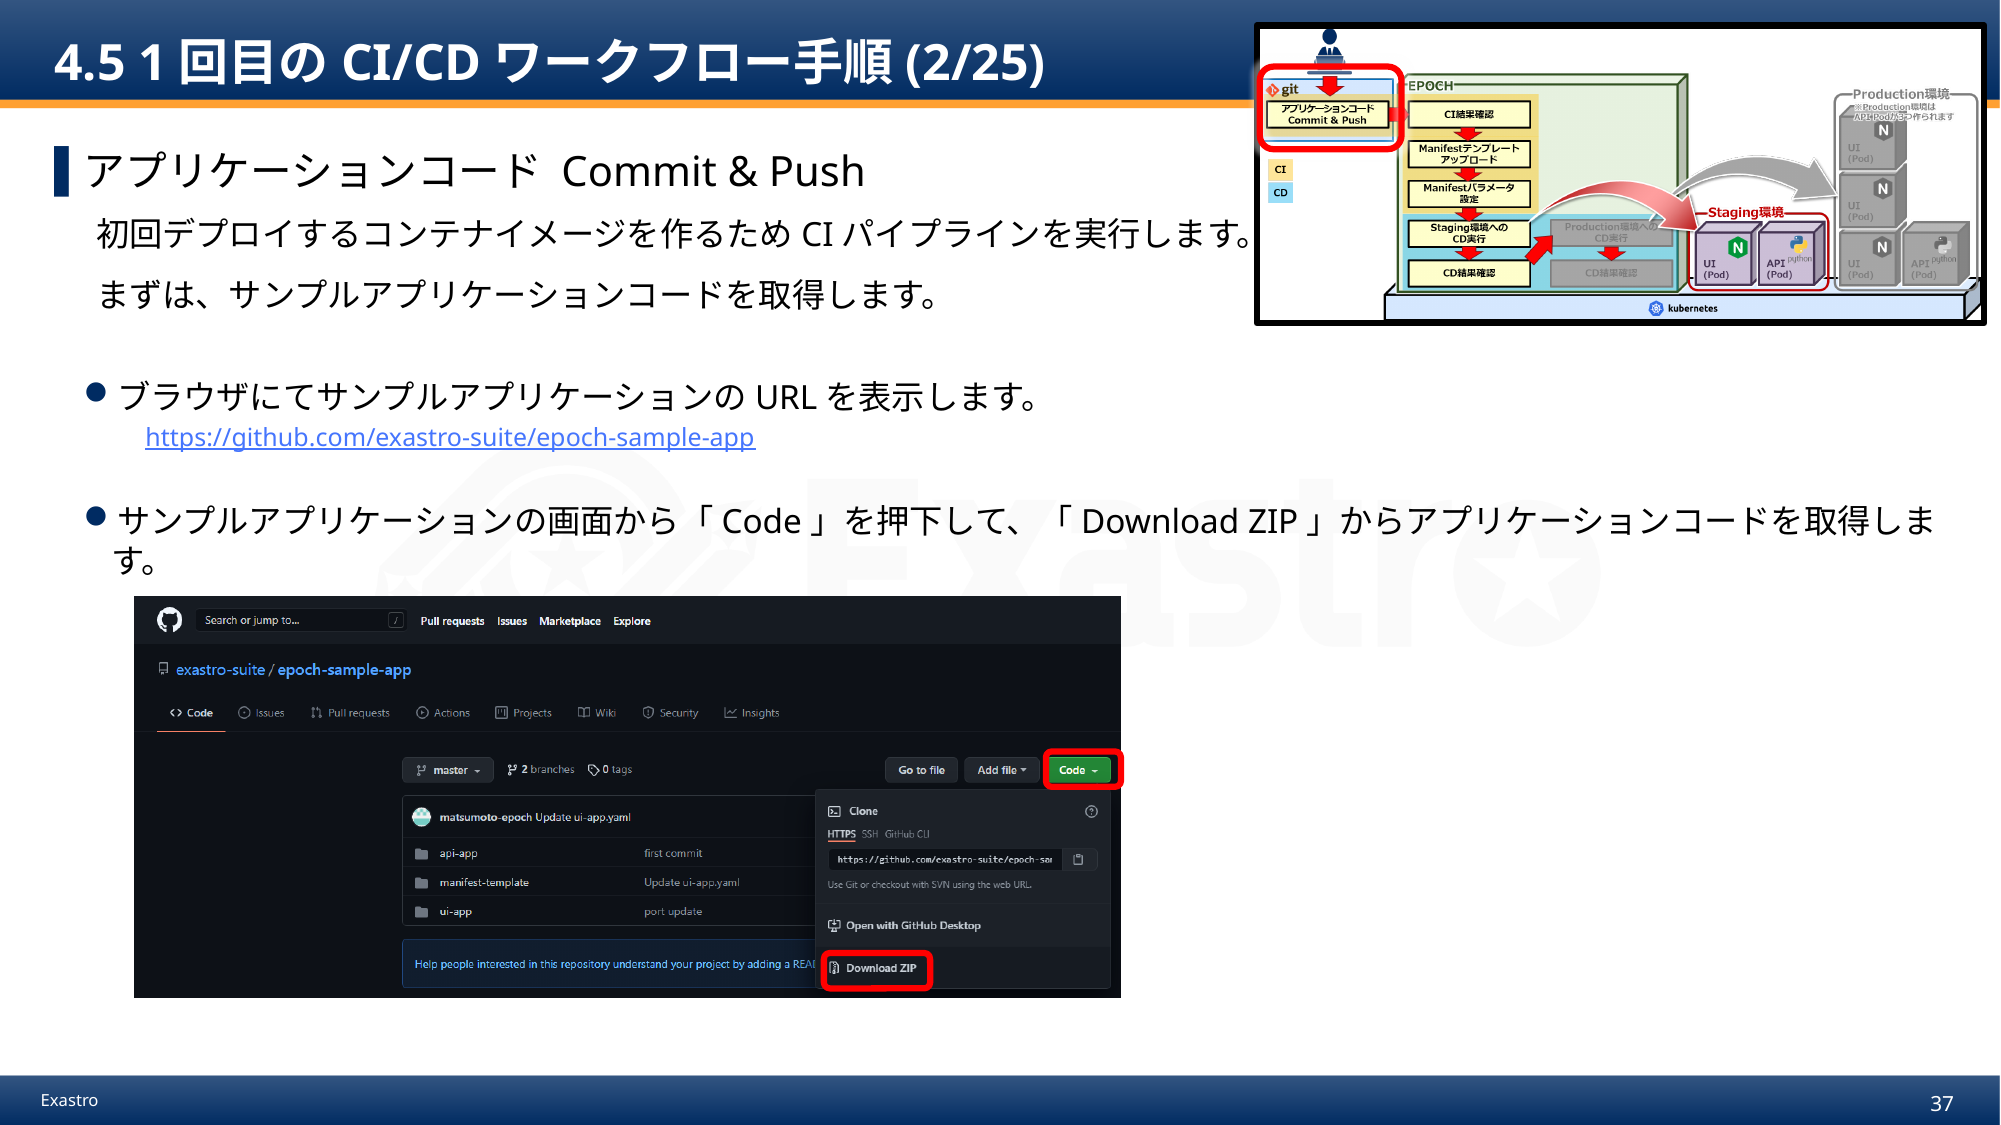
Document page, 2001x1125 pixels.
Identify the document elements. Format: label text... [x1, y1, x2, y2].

picture [0, 0, 2000, 1125]
list アプリケーションコード Commit & Push 初回デプロイするコンテナイメージを作るためCIパイプラインを実行します。 まずは、サンプルアプリケーションコードを取得します。 ブラウザにてサンプルアプリケーションのURLを表示します。 https://github.com/exastro-suite/epoch-sample-app サンプルアプリケーションの画面から「Code」を押下して、「Download ZIP」からアプリケーションコードを取得します。 [39, 137, 1961, 1059]
title 4.5 1回目のCI/CDワークフロー手順(2/25) [39, 18, 1961, 96]
